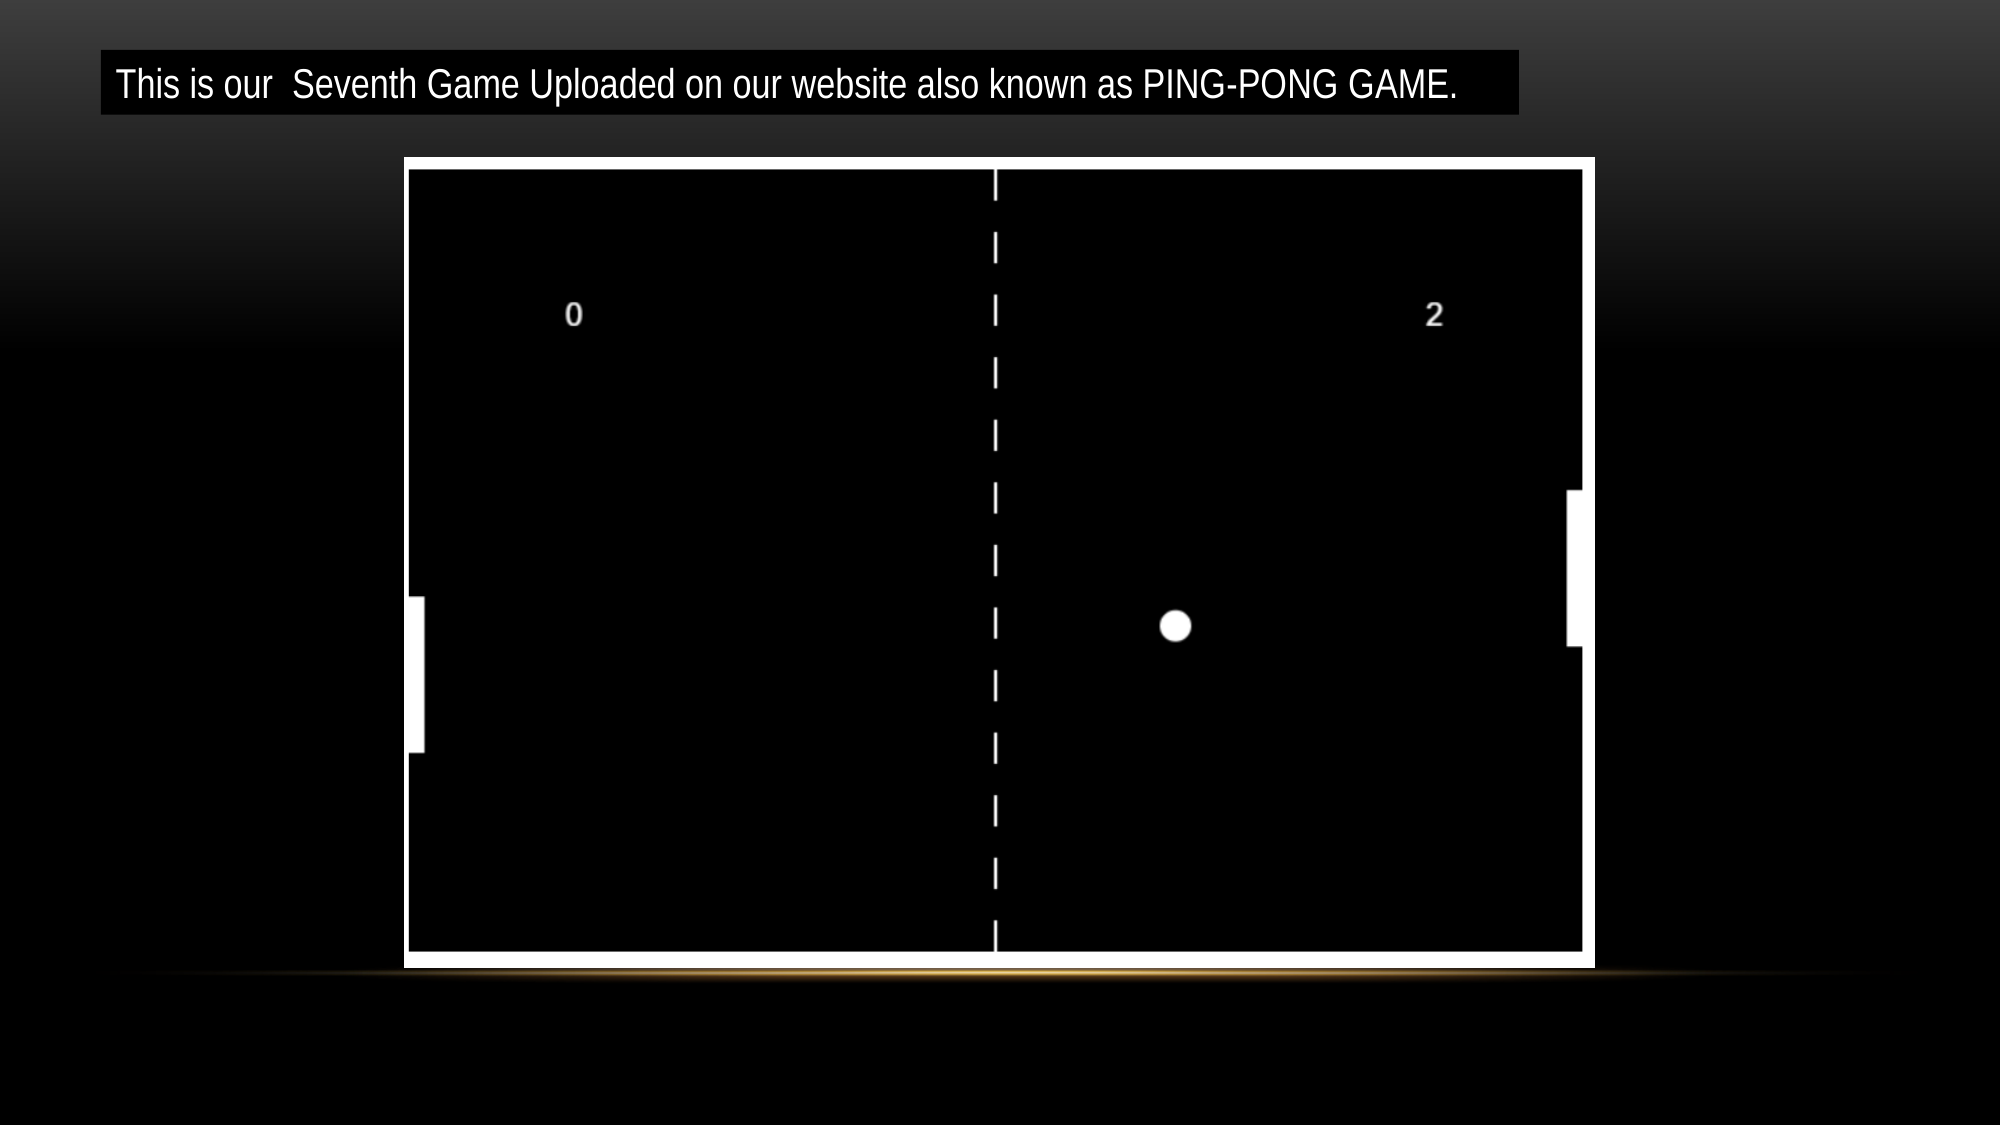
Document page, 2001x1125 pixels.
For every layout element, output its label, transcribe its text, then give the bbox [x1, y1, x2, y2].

picture [0, 0, 2000, 1125]
text_box This is our Seventh Game Uploaded on our website also known as PING-PONG GAME. [100, 49, 1519, 115]
